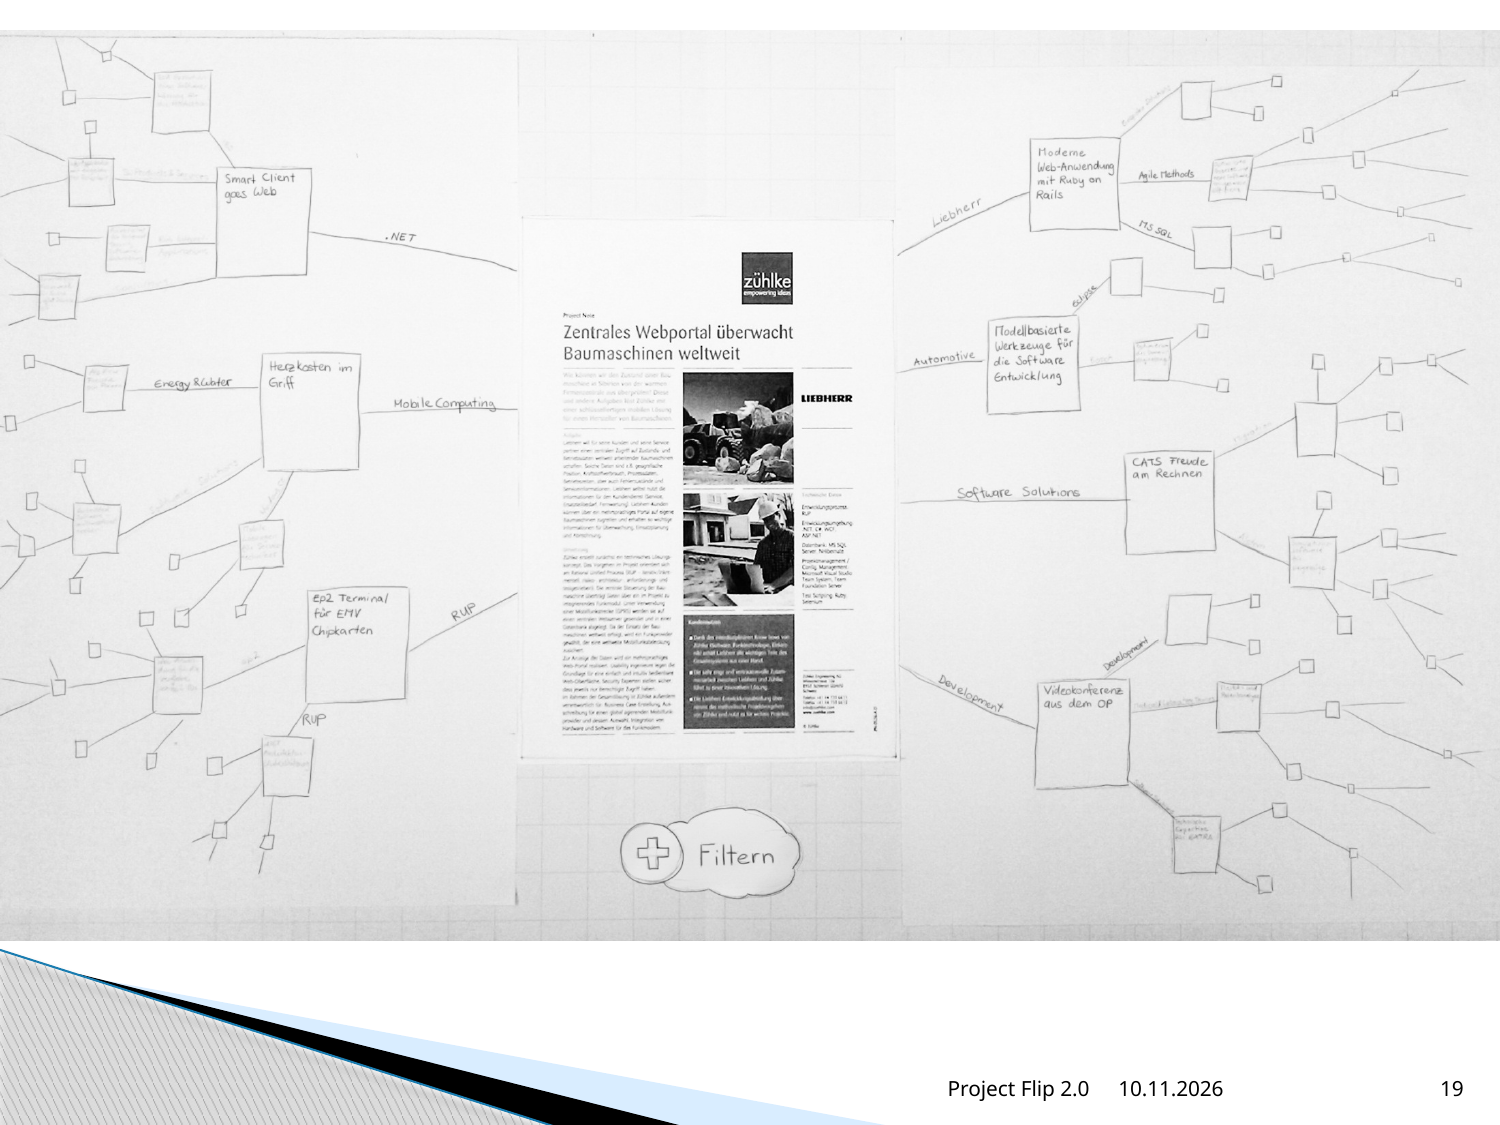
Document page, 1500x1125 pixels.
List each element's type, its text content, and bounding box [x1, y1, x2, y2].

footer Project Flip 2.0 [718, 1051, 1105, 1112]
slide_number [1105, 1051, 1418, 1112]
slide_number 19 [1418, 1051, 1479, 1112]
picture [0, 30, 1500, 942]
